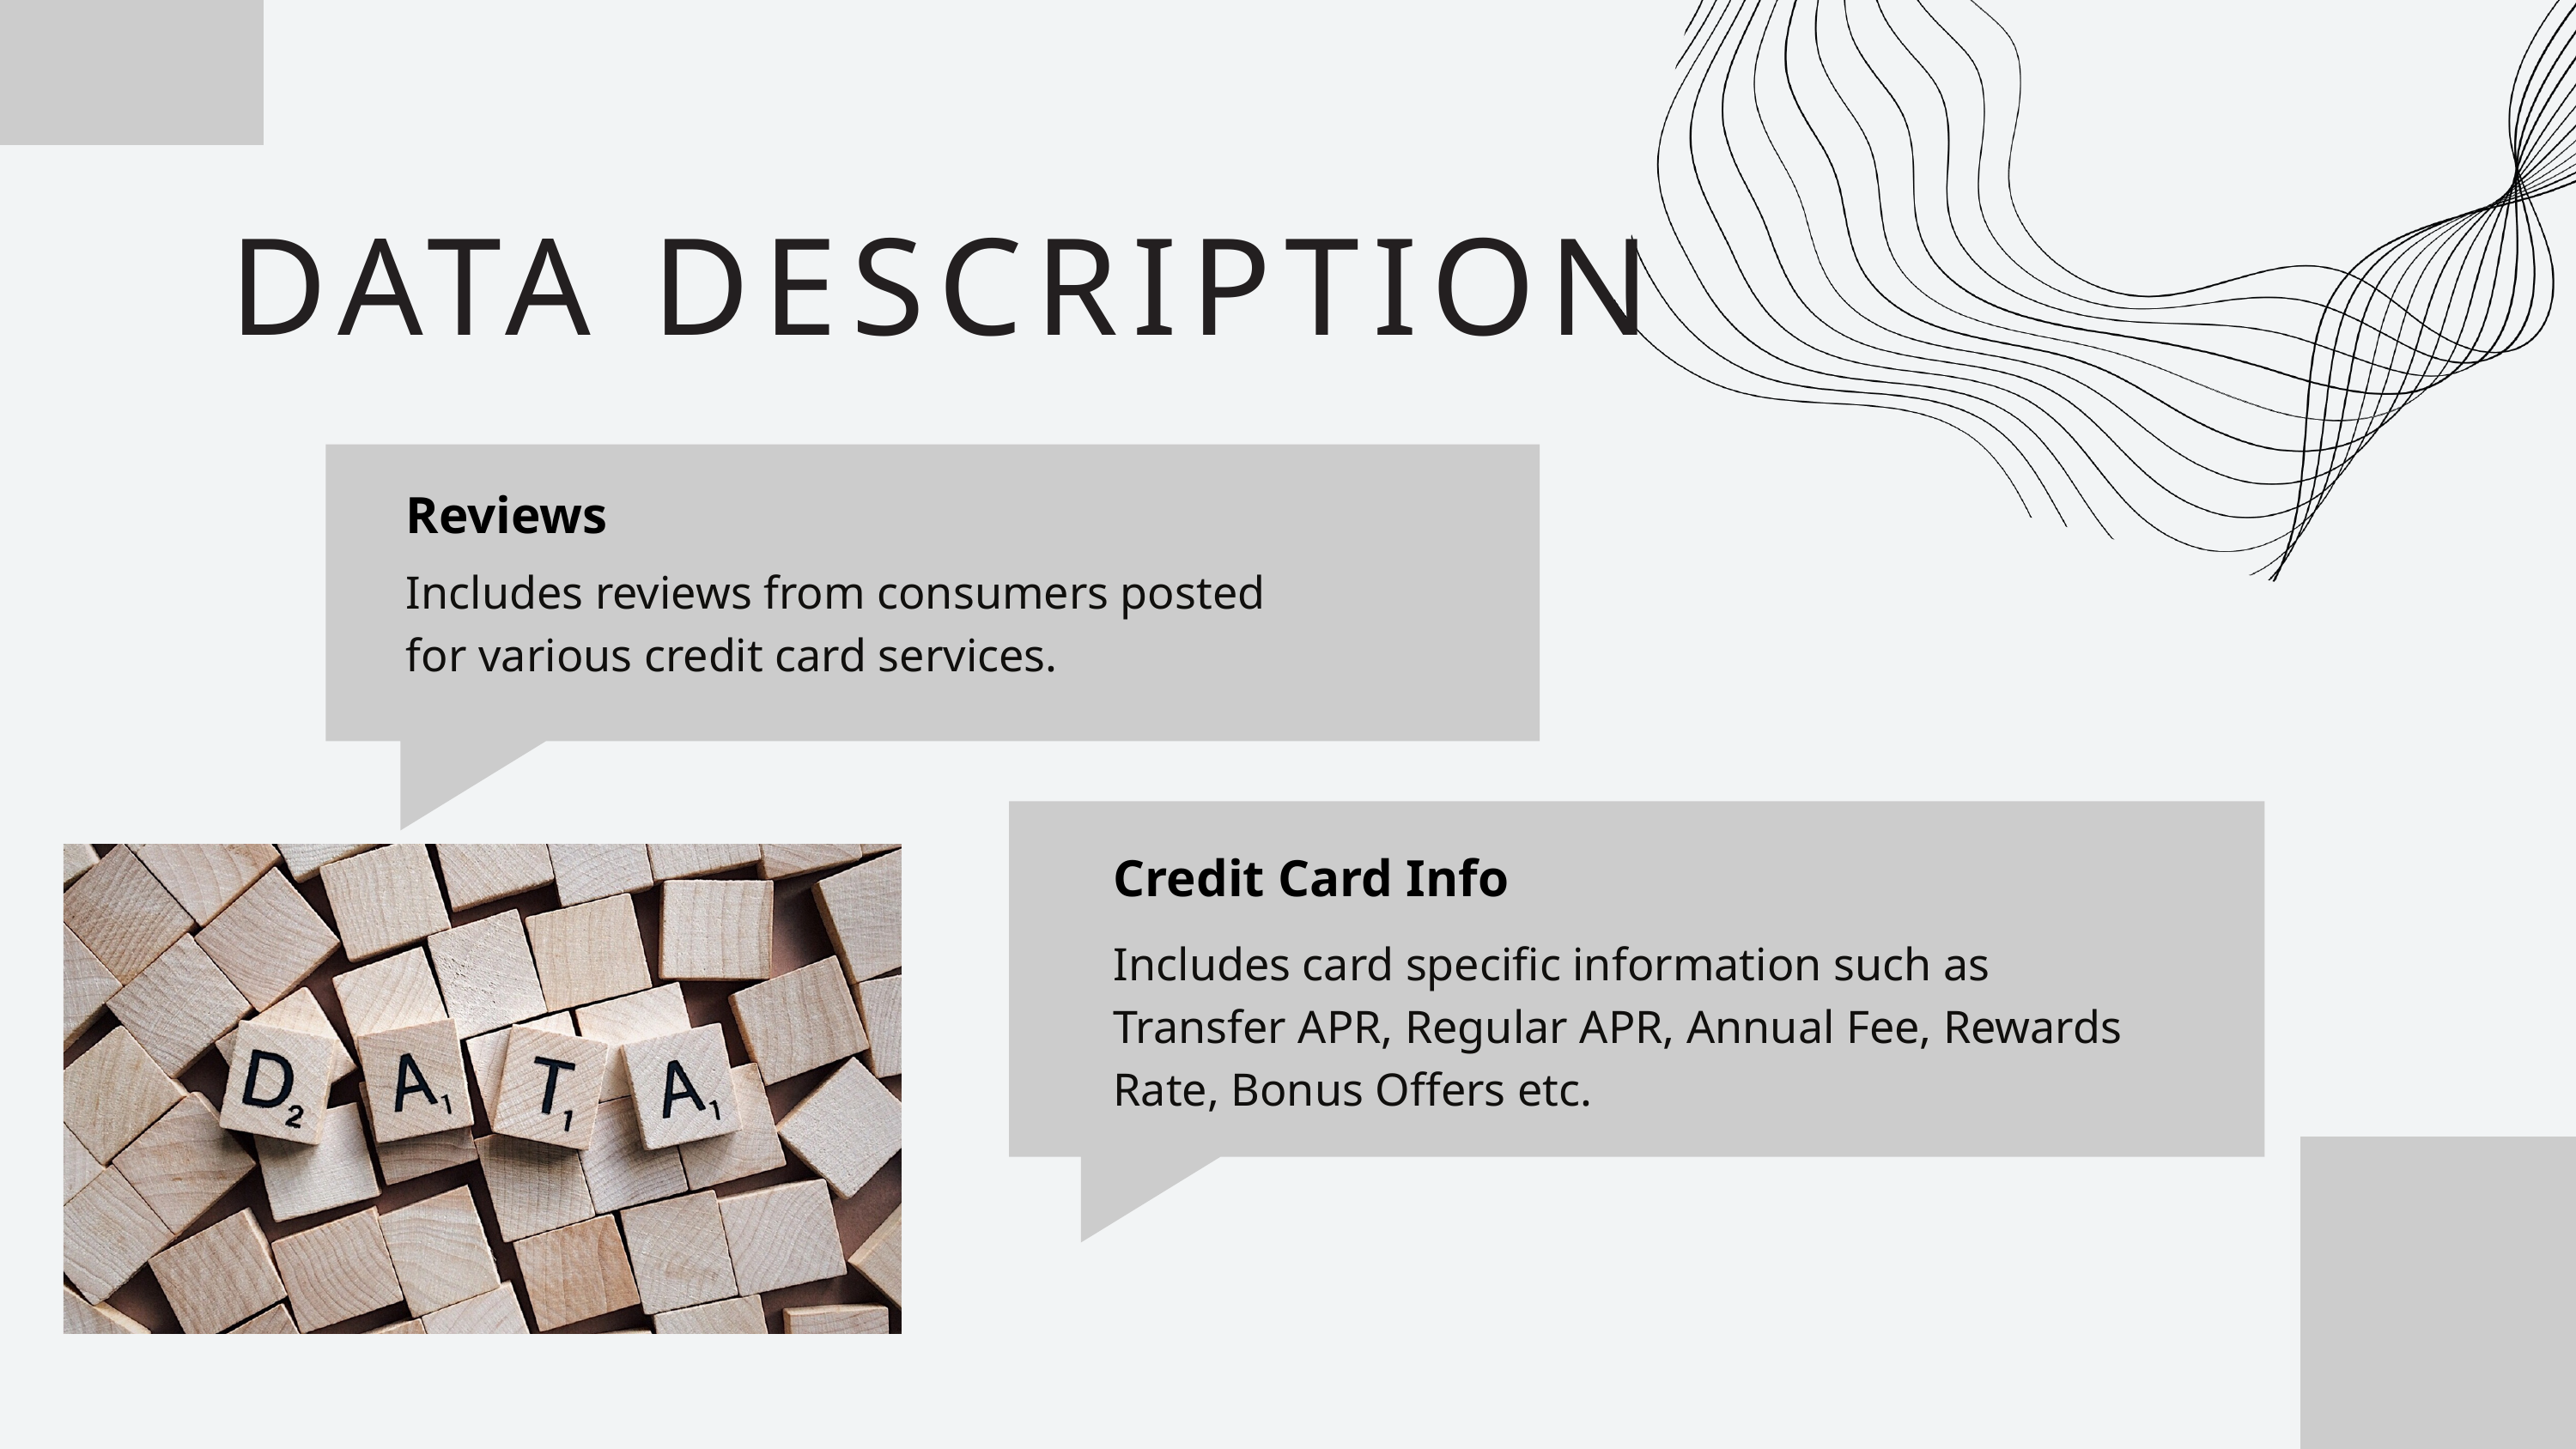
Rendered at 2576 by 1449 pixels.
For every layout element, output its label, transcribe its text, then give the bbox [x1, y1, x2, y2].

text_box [1008, 801, 2265, 1243]
text_box [63, 844, 902, 1334]
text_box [2300, 1136, 2576, 1449]
text_box DATA DESCRIPTION [229, 176, 1846, 362]
text_box [1588, 0, 2576, 654]
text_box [325, 444, 1540, 831]
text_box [0, 0, 264, 145]
